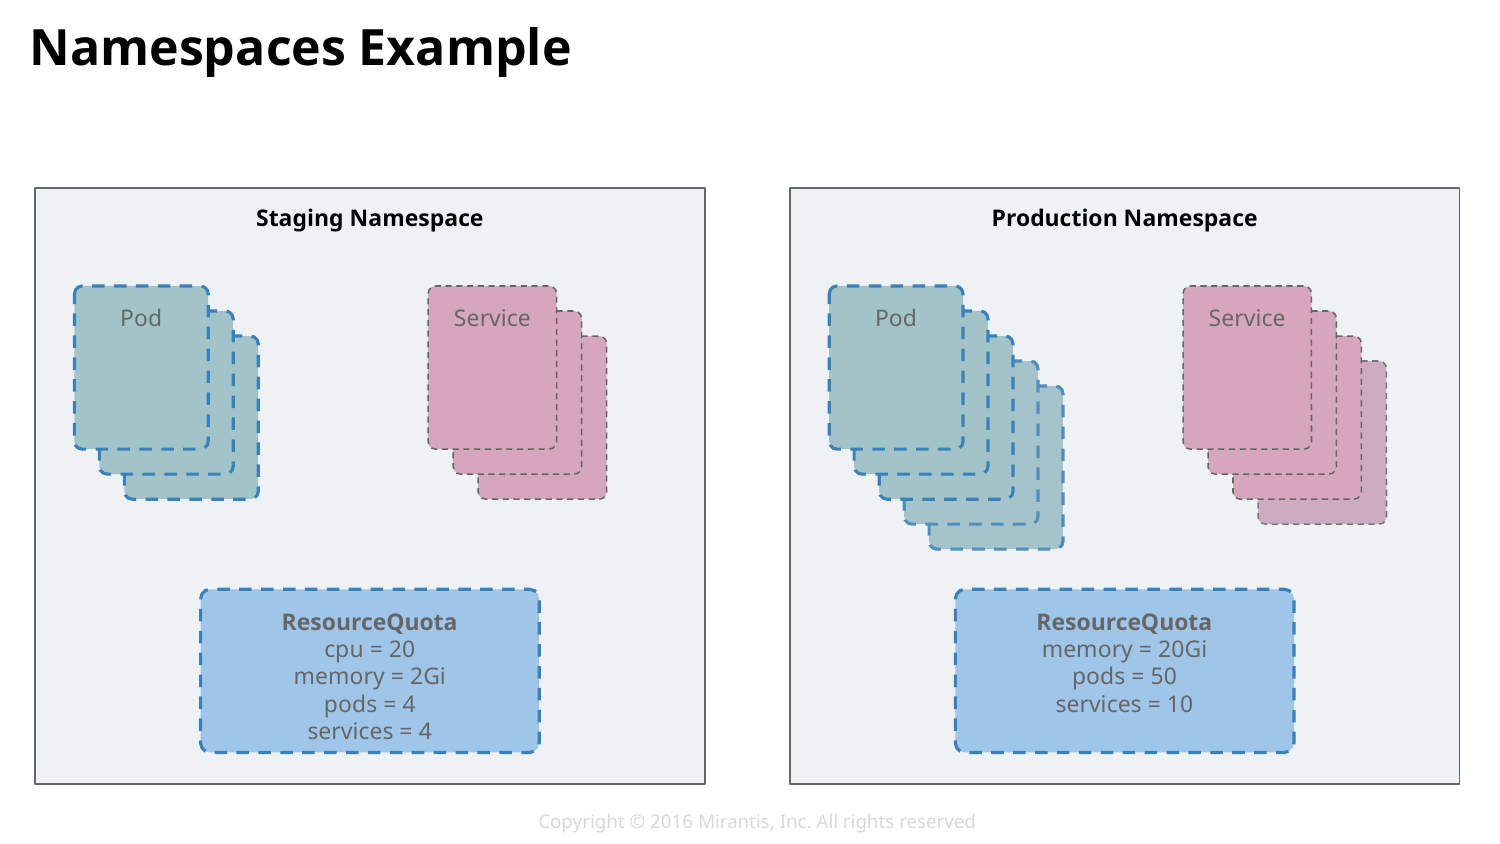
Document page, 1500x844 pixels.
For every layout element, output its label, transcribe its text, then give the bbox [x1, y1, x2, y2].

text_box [789, 187, 1460, 785]
title Namespaces Example [14, 0, 1495, 76]
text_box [34, 187, 706, 785]
